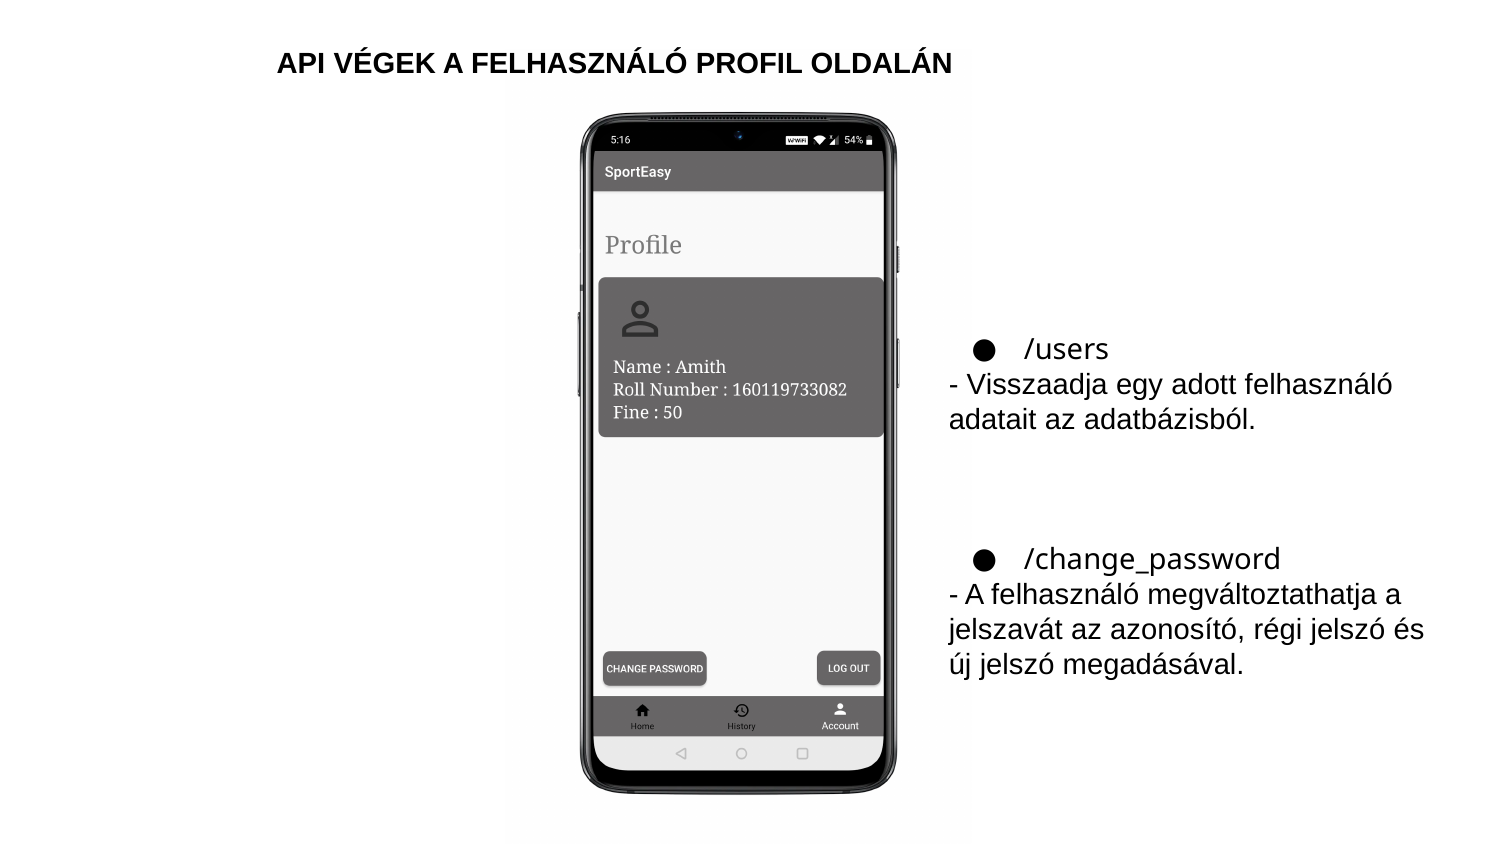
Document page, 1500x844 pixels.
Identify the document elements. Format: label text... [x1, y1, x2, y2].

text_box API VÉGEK A FELHASZNÁLÓ PROFIL OLDALÁN [261, 29, 1170, 99]
picture [505, 49, 972, 844]
text_box /users - Visszaadja egy adott felhasználó adatait az adatbázisból. /change_password - A felhasználó megváltoztathatja a jelszavát az azonosító, régi jelszó és új jelszó megadásával. [977, 315, 1448, 763]
